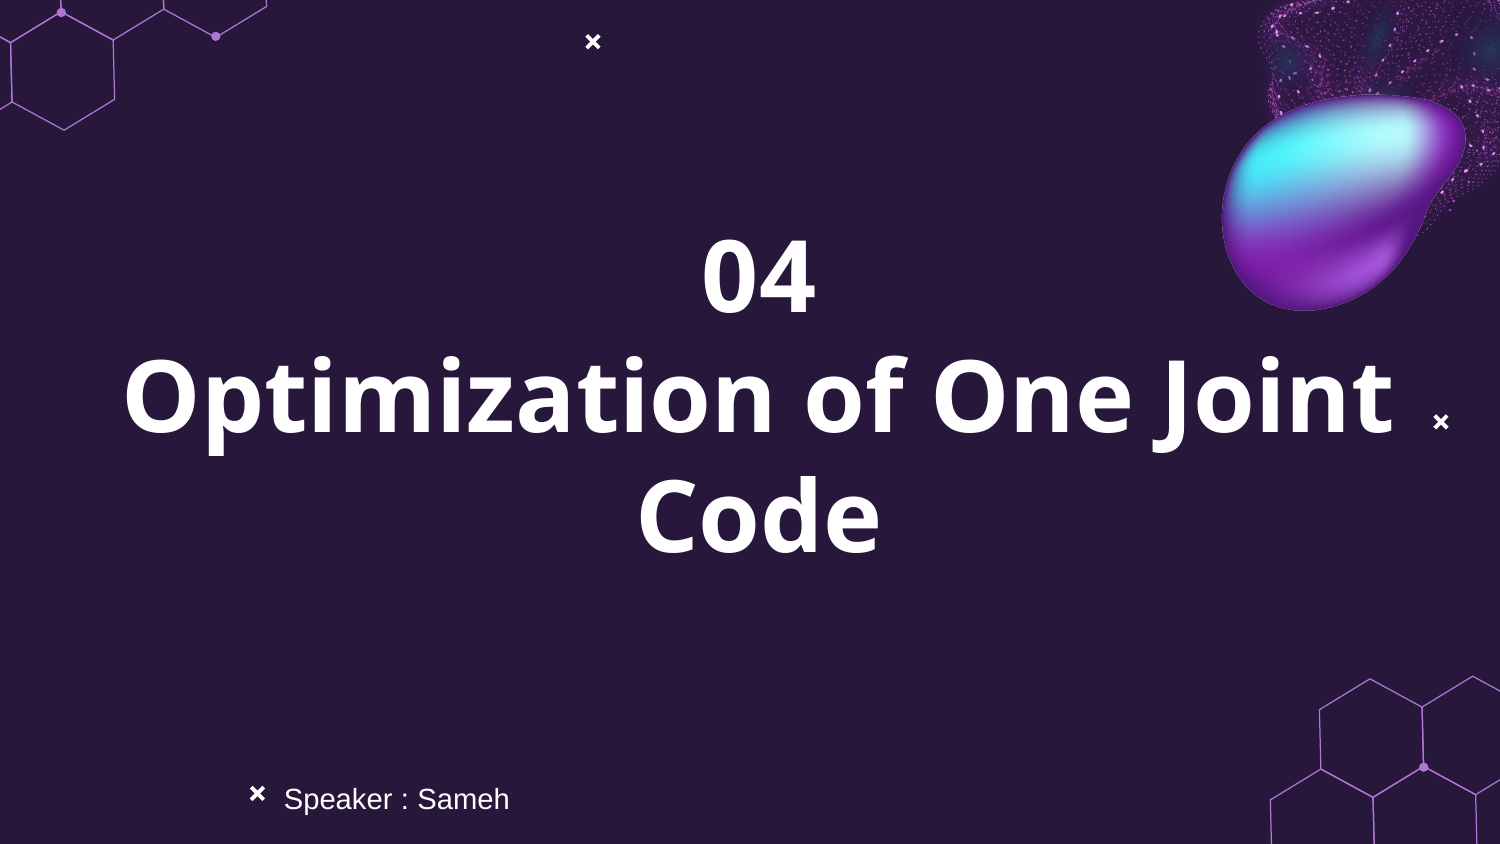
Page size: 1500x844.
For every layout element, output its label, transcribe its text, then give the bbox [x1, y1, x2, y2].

picture [1187, 0, 1500, 317]
text_box Speaker : Sameh [269, 772, 670, 823]
text_box 04 Optimization of One Joint Code [98, 205, 1420, 581]
